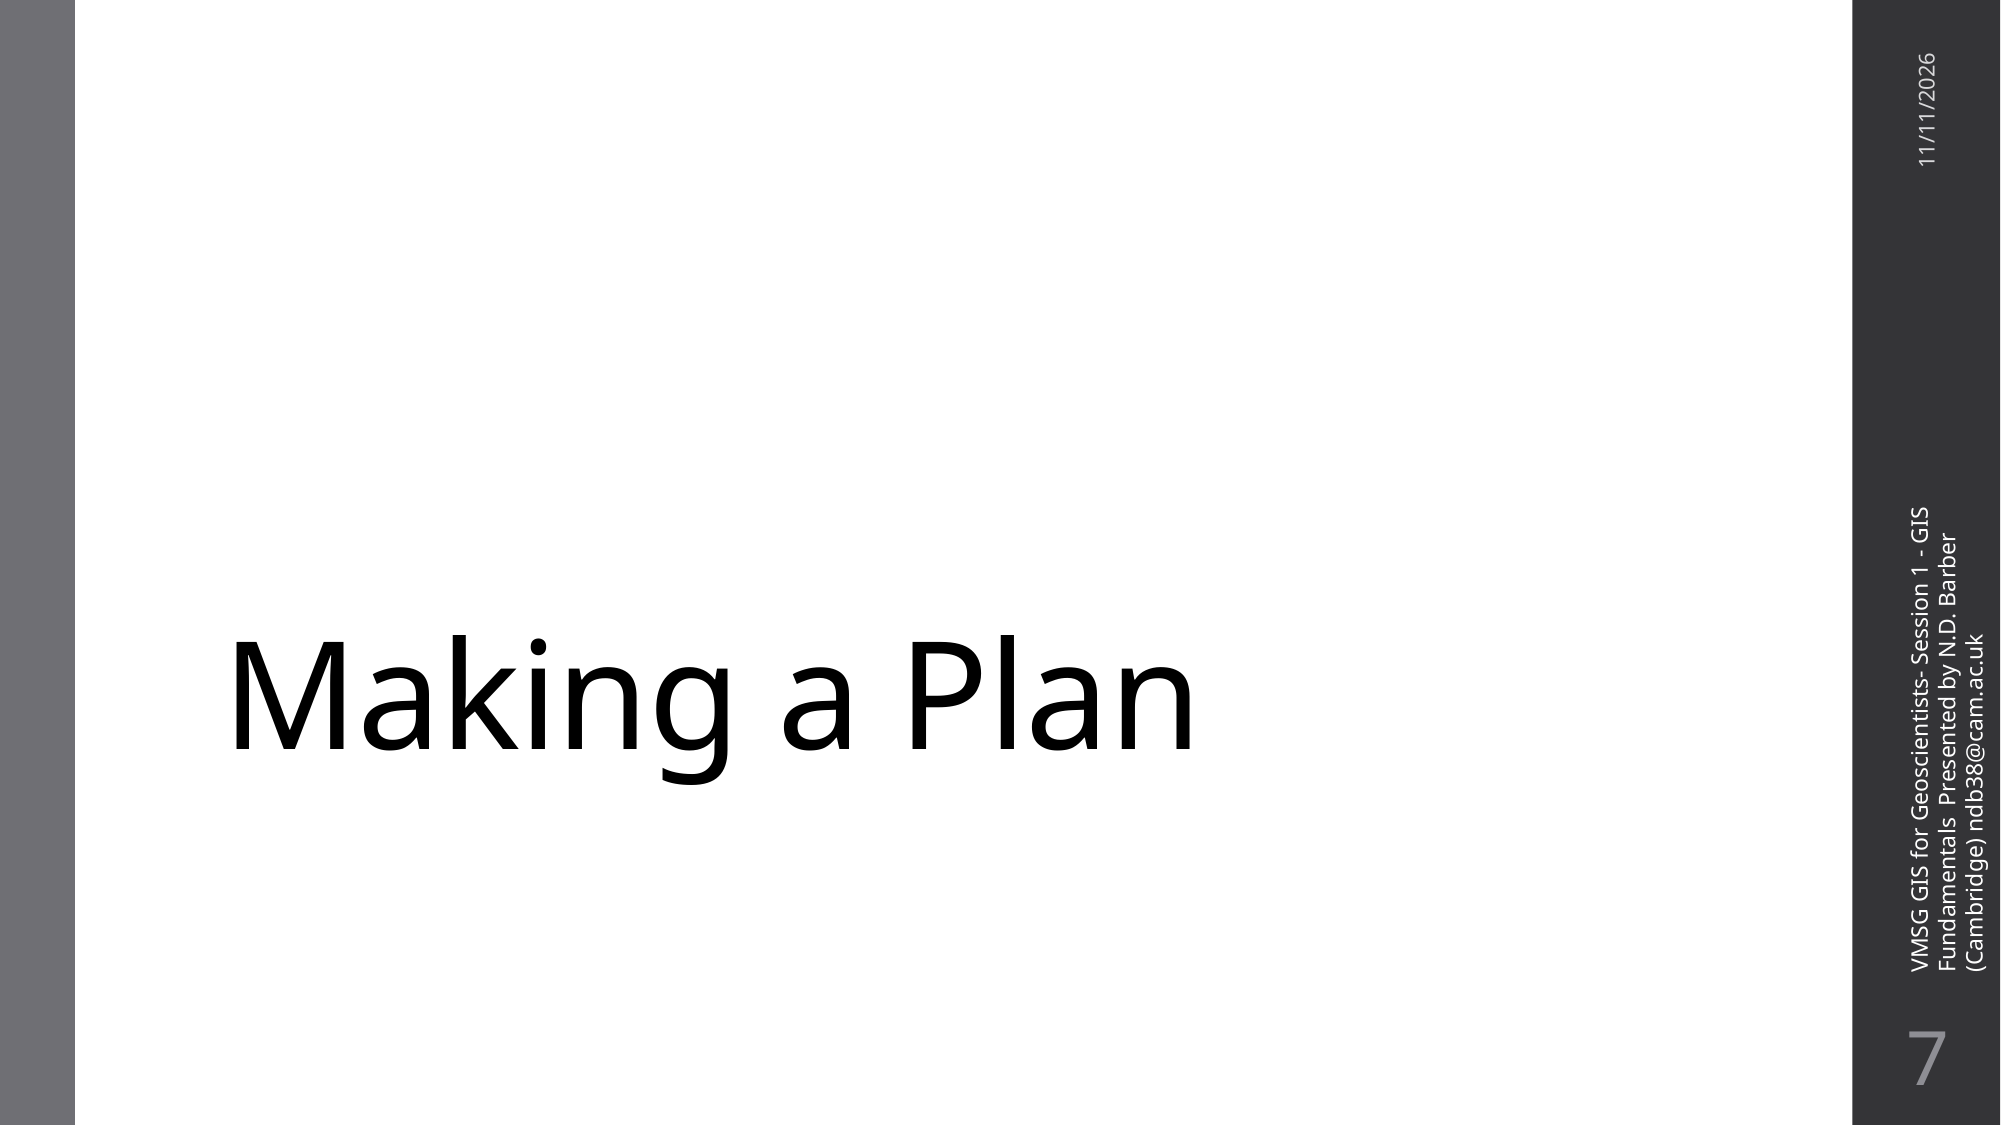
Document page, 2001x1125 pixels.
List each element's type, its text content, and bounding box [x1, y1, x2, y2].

title Making a Plan [206, 124, 1752, 788]
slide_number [1897, 37, 1958, 351]
slide_number 6 [1852, 1012, 2000, 1110]
footer VMSG GIS for Geoscientists- Session 1 - GIS Fundamentals Presented by N.D. Barber (Cambridge) ndb38@cam.ac.uk [1897, 400, 1958, 988]
